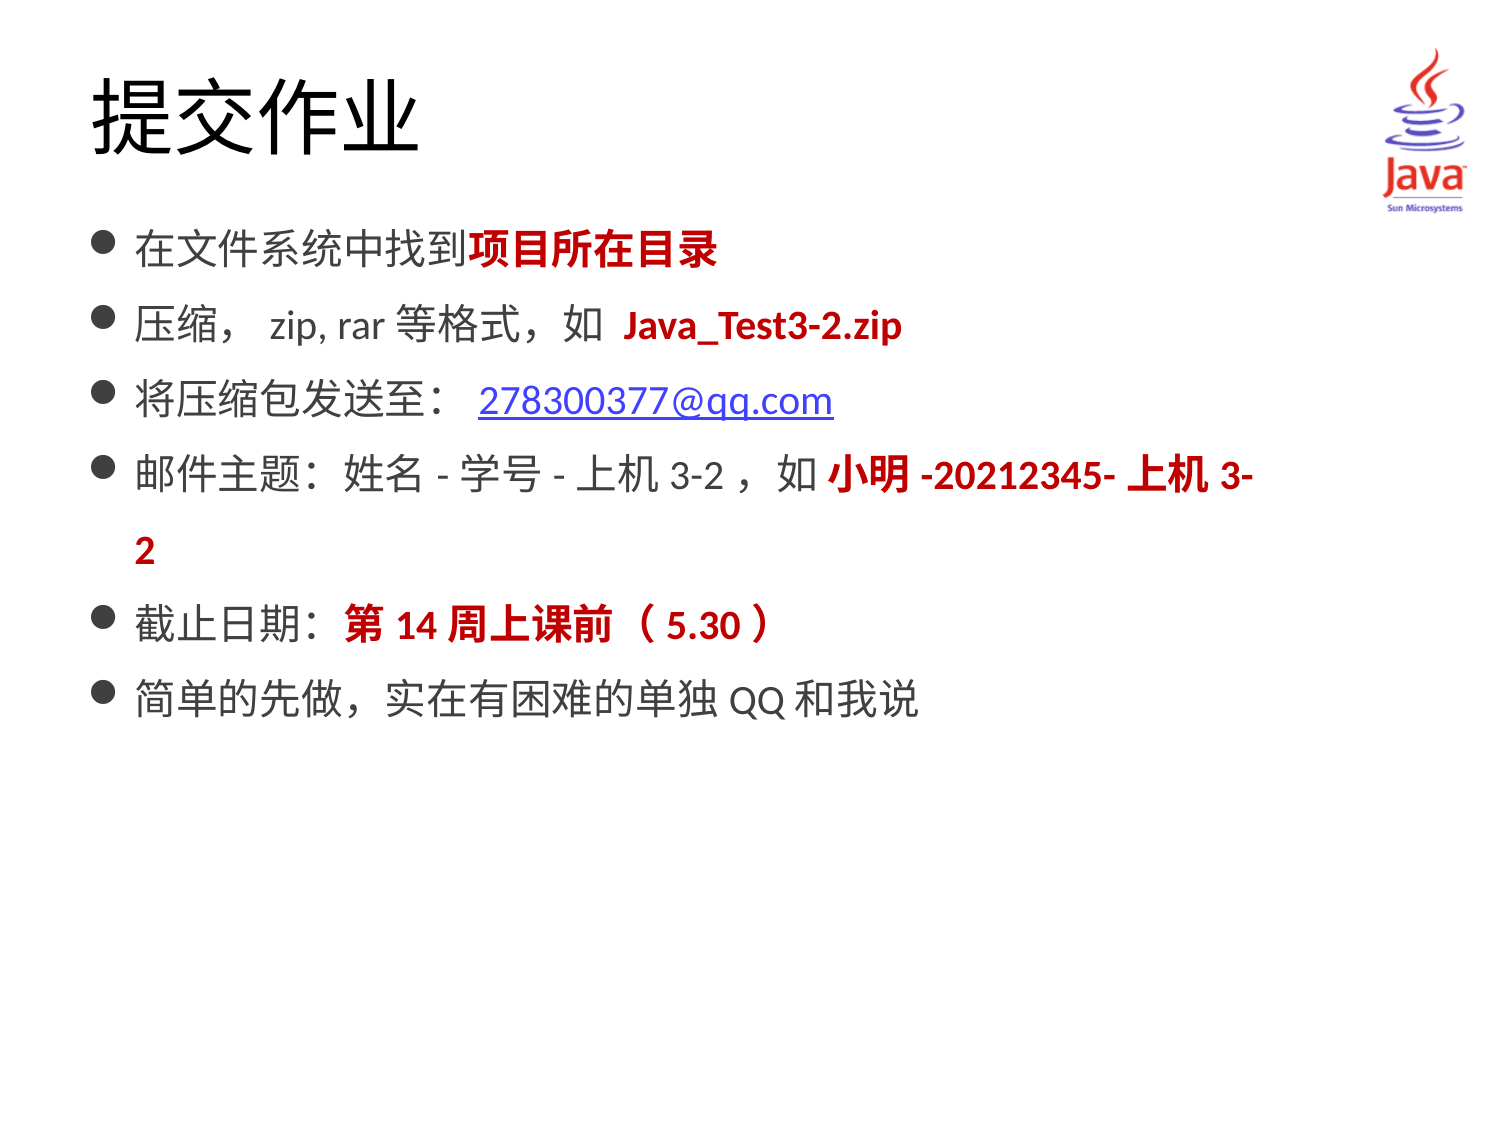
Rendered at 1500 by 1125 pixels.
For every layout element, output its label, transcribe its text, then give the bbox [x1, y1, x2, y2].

text_box 在文件系统中找到项目所在目录 压缩，zip, rar等格式，如 Java_Test3-2.zip 将压缩包发送至：278300377@qq.com 邮件主题：姓名-学号-上机3-2，如 小明-20212345-上机3-2 截止日期：第14周上课前（5.30） 简单的先做，实在有困难的单独QQ和我说 [72, 190, 1290, 730]
picture [1376, 44, 1474, 219]
title 提交作业 [75, 45, 1425, 185]
